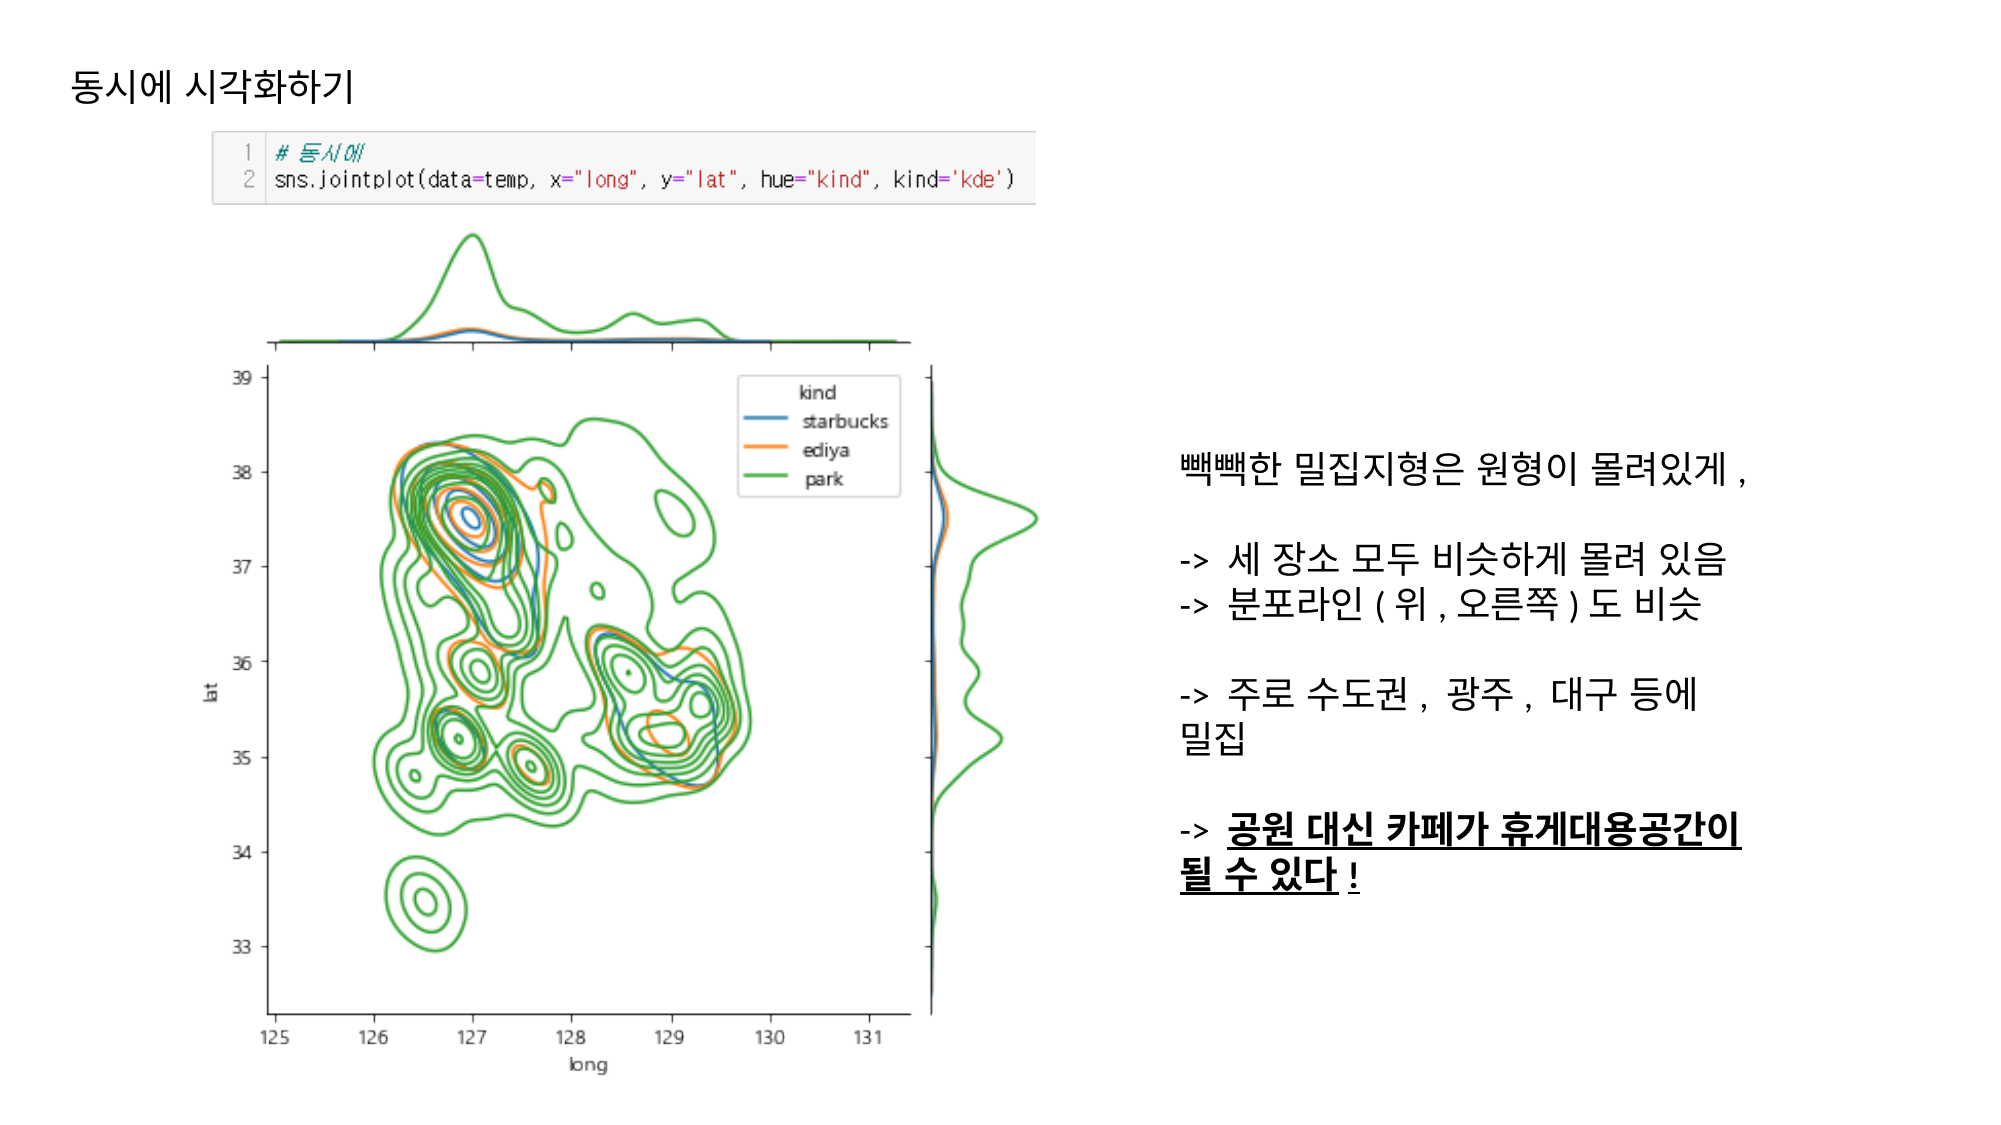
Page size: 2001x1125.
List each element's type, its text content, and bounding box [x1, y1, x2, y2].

text_box 동시에 시각화하기 [55, 57, 1056, 117]
text_box 빽빽한 밀집지형은 원형이 몰려있게, -> 세 장소 모두 비슷하게 몰려 있음 -> 분포라인(위,오른쪽)도 비슷 -> 주로 수도권, 광주, 대구 등에 밀집 -> 공원 대신 카페가 휴게대용공간이 될 수 있다! [1164, 439, 1791, 904]
picture [189, 217, 1056, 1088]
picture [209, 131, 1036, 205]
